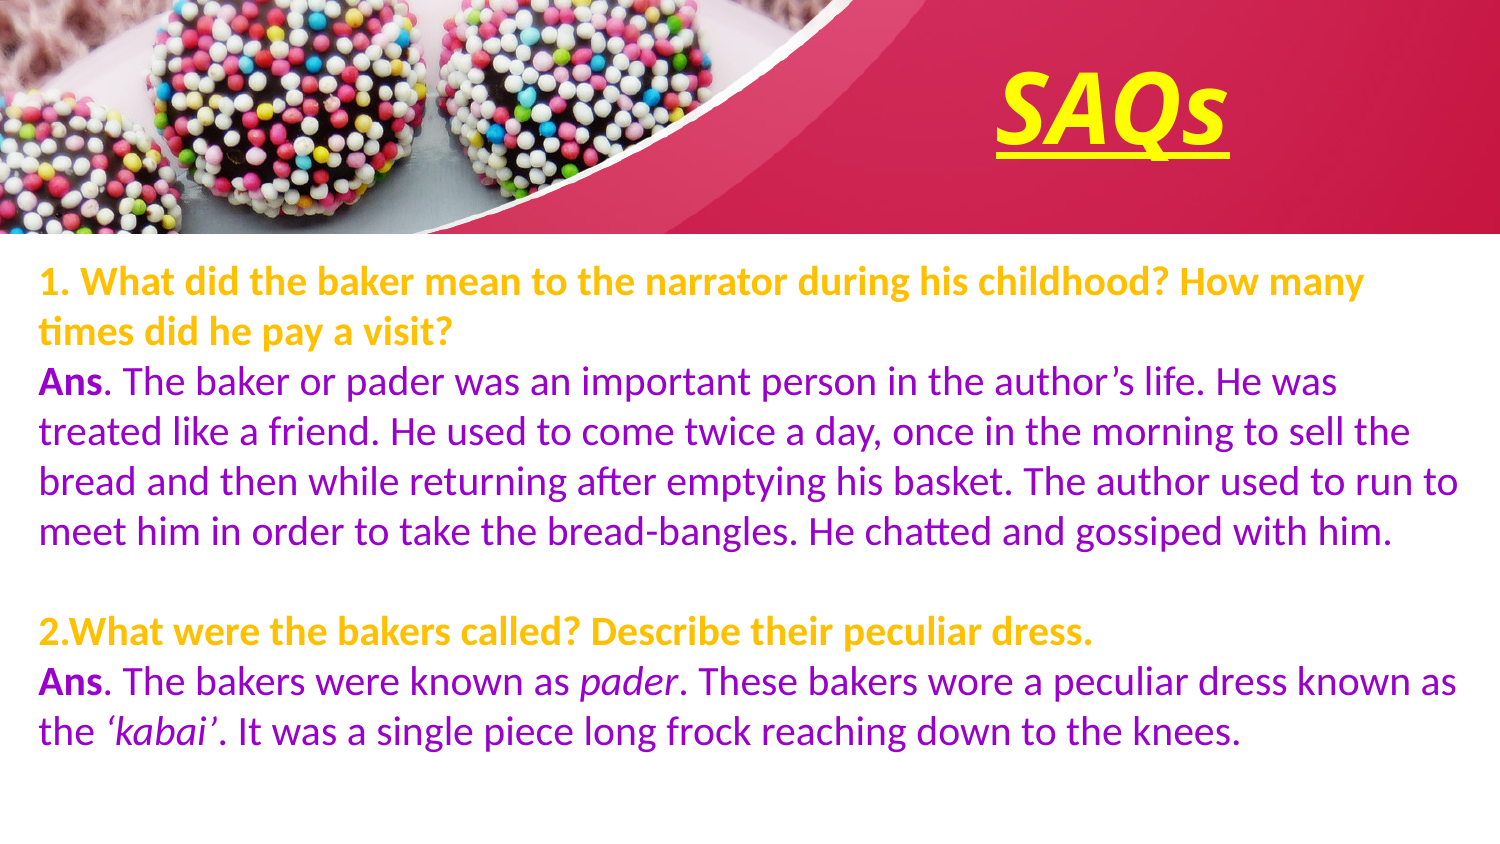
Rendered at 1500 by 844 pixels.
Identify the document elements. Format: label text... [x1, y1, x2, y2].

title SAQs [800, 33, 1425, 175]
picture [0, 0, 1500, 844]
text_box 1. What did the baker mean to the narrator during his childhood? How many times did he pay a visit? Ans. The baker or pader was an important person in the author’s life. He was treated like a friend. He used to come twice a day, once in the morning to sell the bread and then while returning after emptying his basket. The author used to run to meet him in order to take the bread-bangles. He chatted and gossiped with him. 2.What were the bakers called? Describe their peculiar dress. Ans. The bakers were known as pader. These bakers wore a peculiar dress known as the ‘kabai’. It was a single piece long frock reaching down to the knees. [23, 246, 1477, 812]
